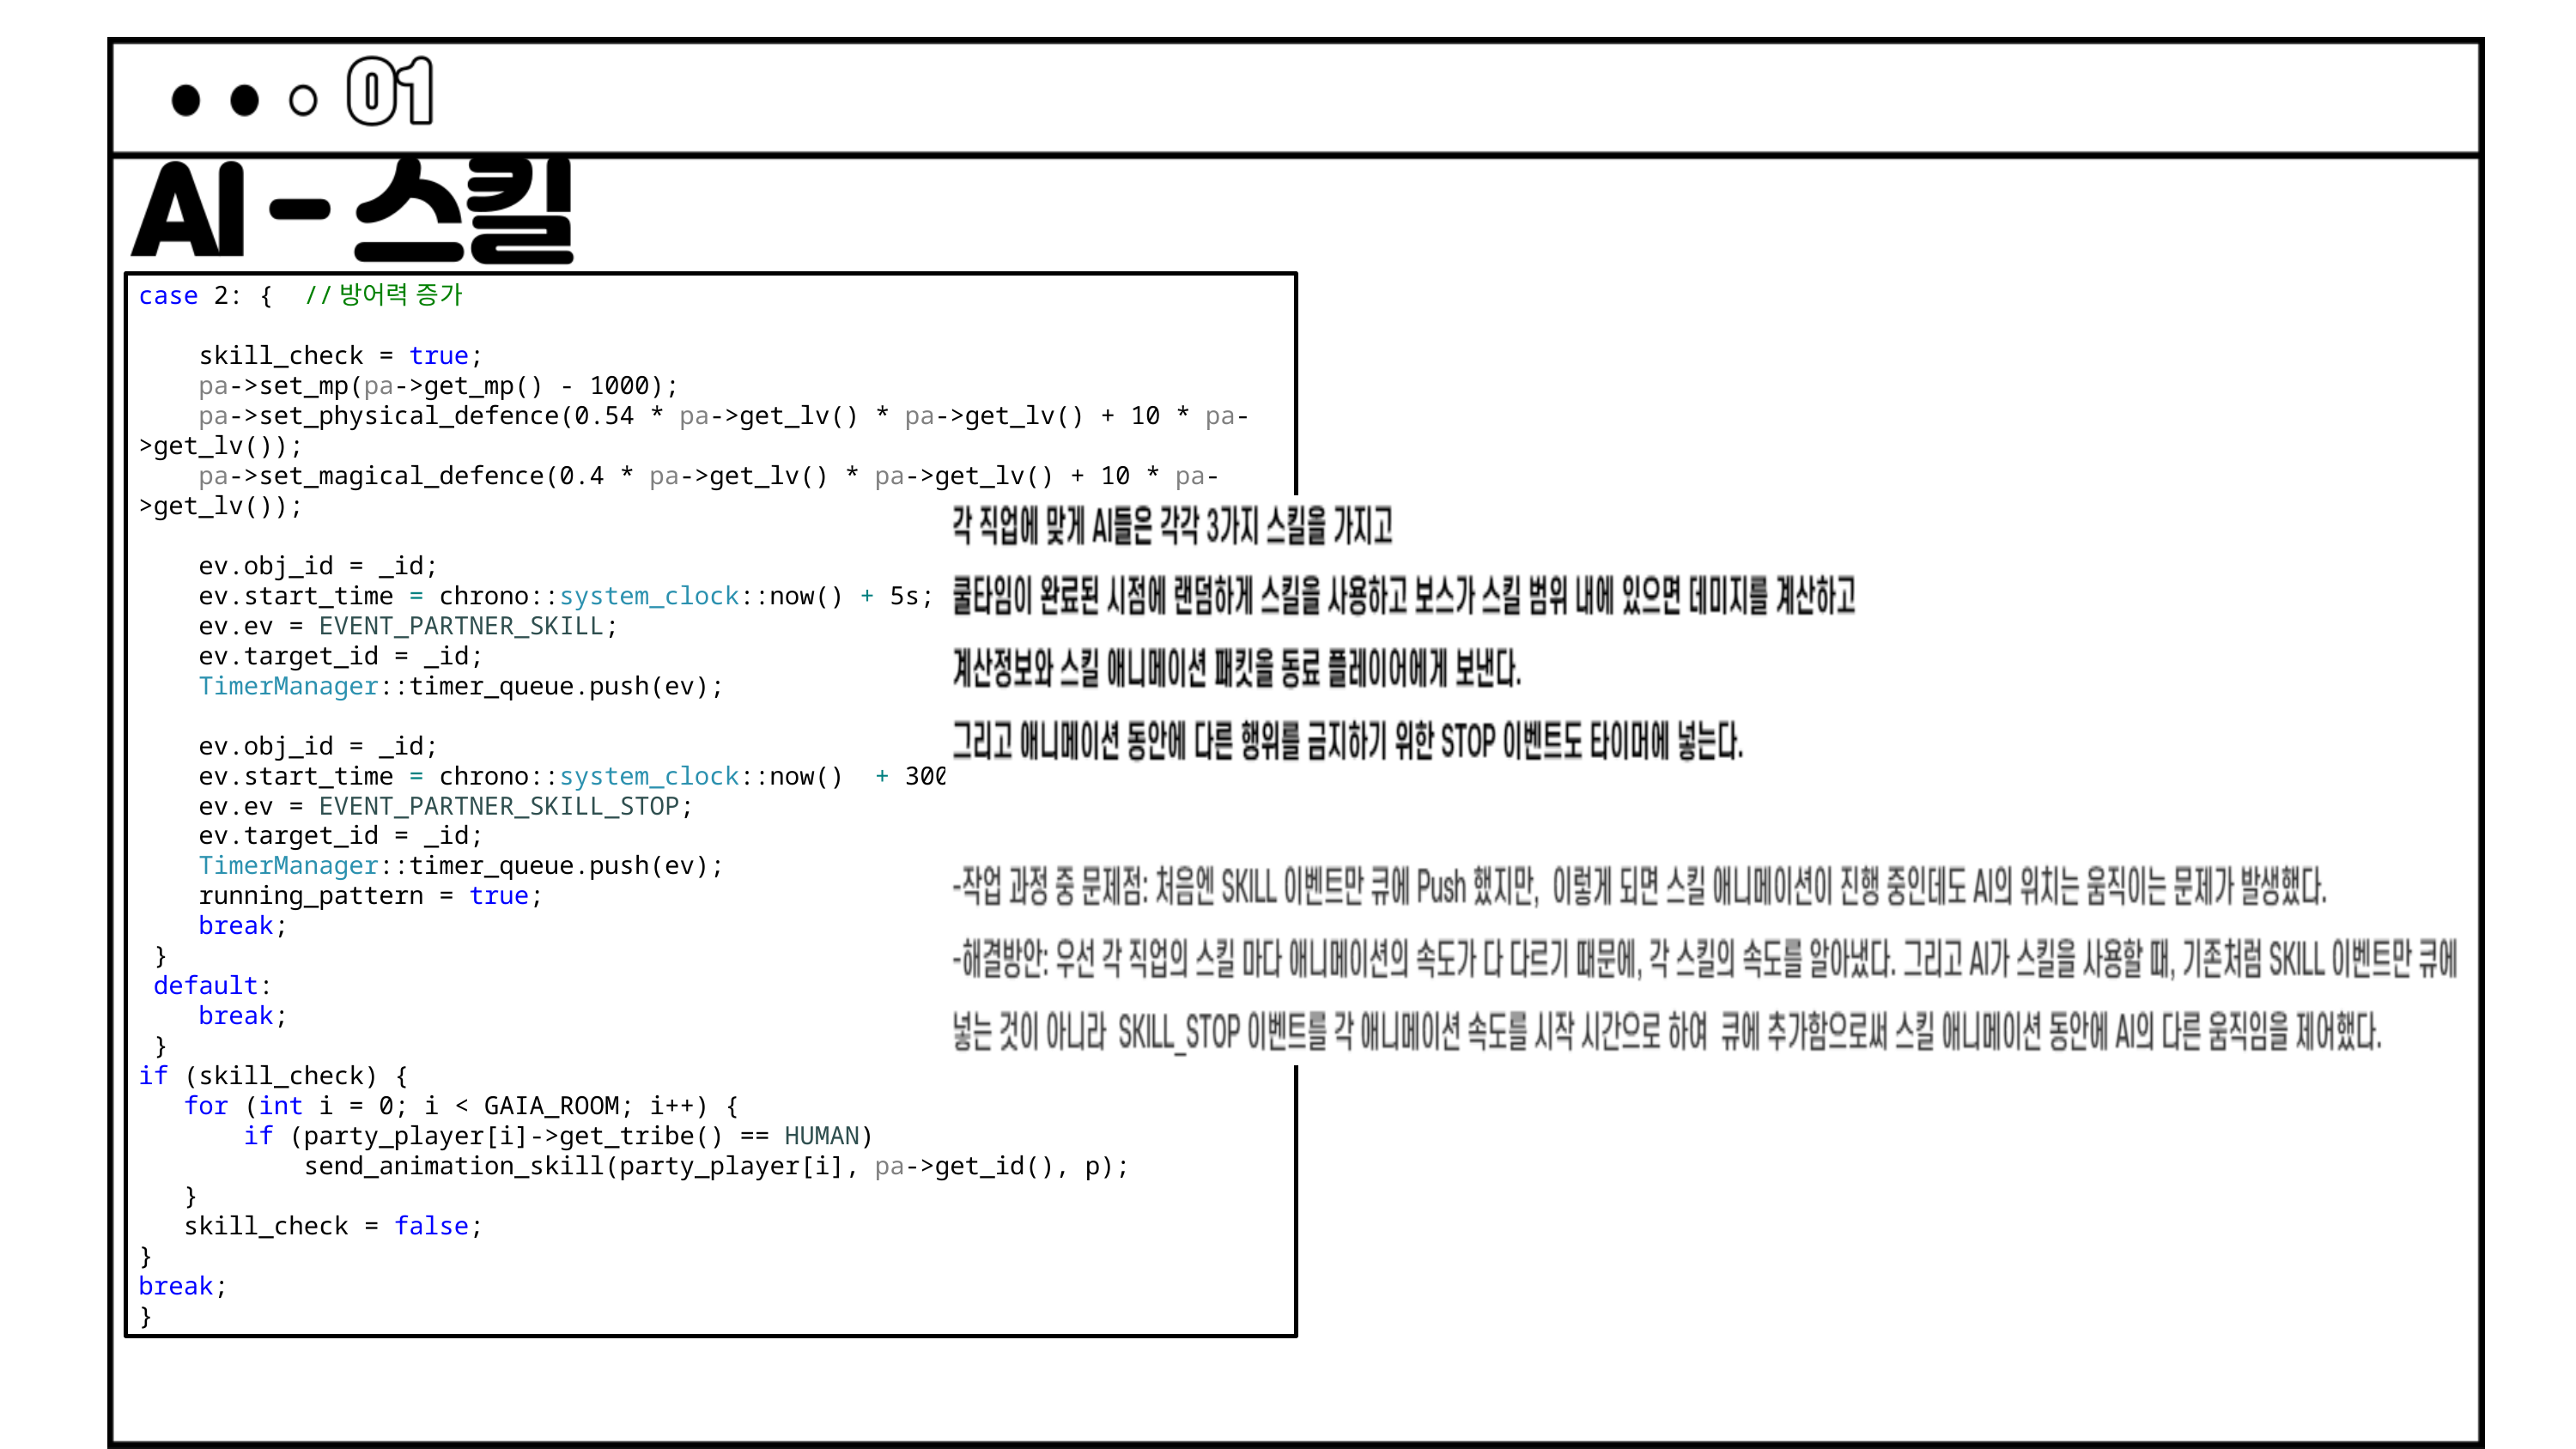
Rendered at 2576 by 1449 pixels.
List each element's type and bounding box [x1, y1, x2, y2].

picture [0, 9, 629, 318]
picture [945, 495, 2465, 1065]
text_box [106, 37, 2485, 1449]
